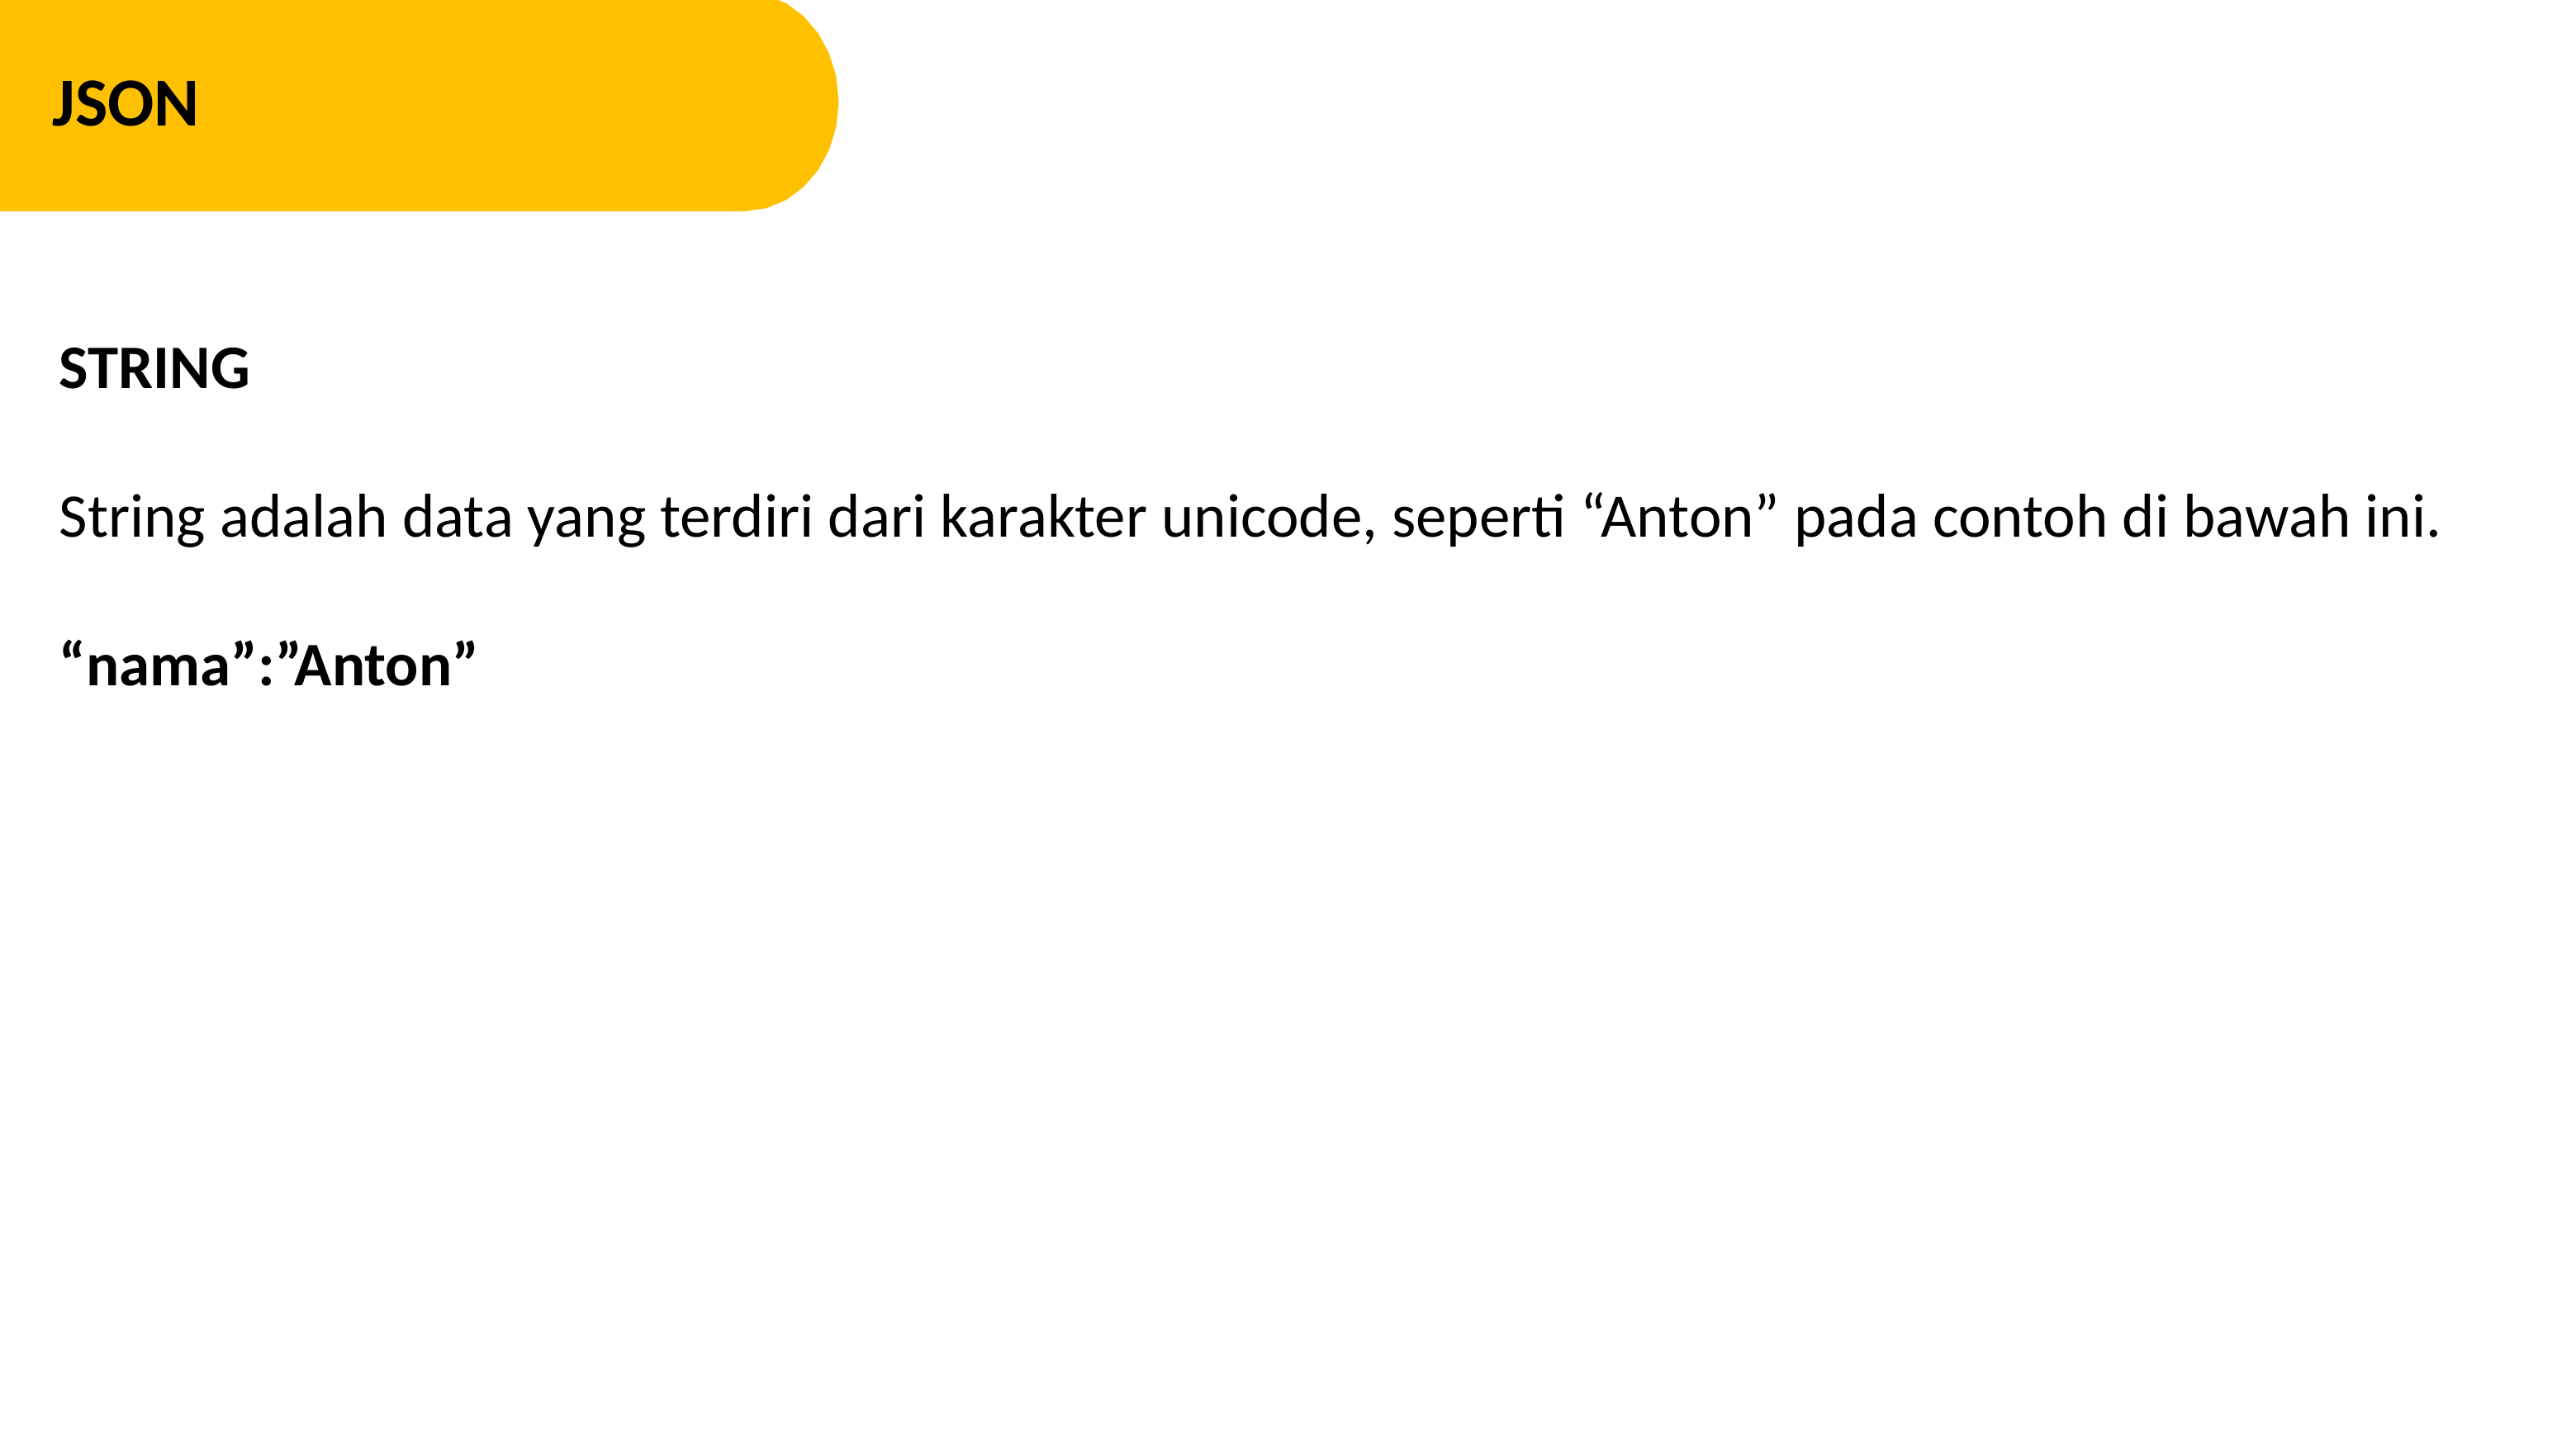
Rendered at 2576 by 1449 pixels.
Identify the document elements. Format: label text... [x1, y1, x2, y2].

text_box [0, 0, 839, 211]
text_box STRING String adalah data yang terdiri dari karakter unicode, seperti “Anton” pada contoh di bawah ini. “nama”:”Anton” [46, 246, 2465, 704]
text_box JSON [50, 54, 722, 140]
